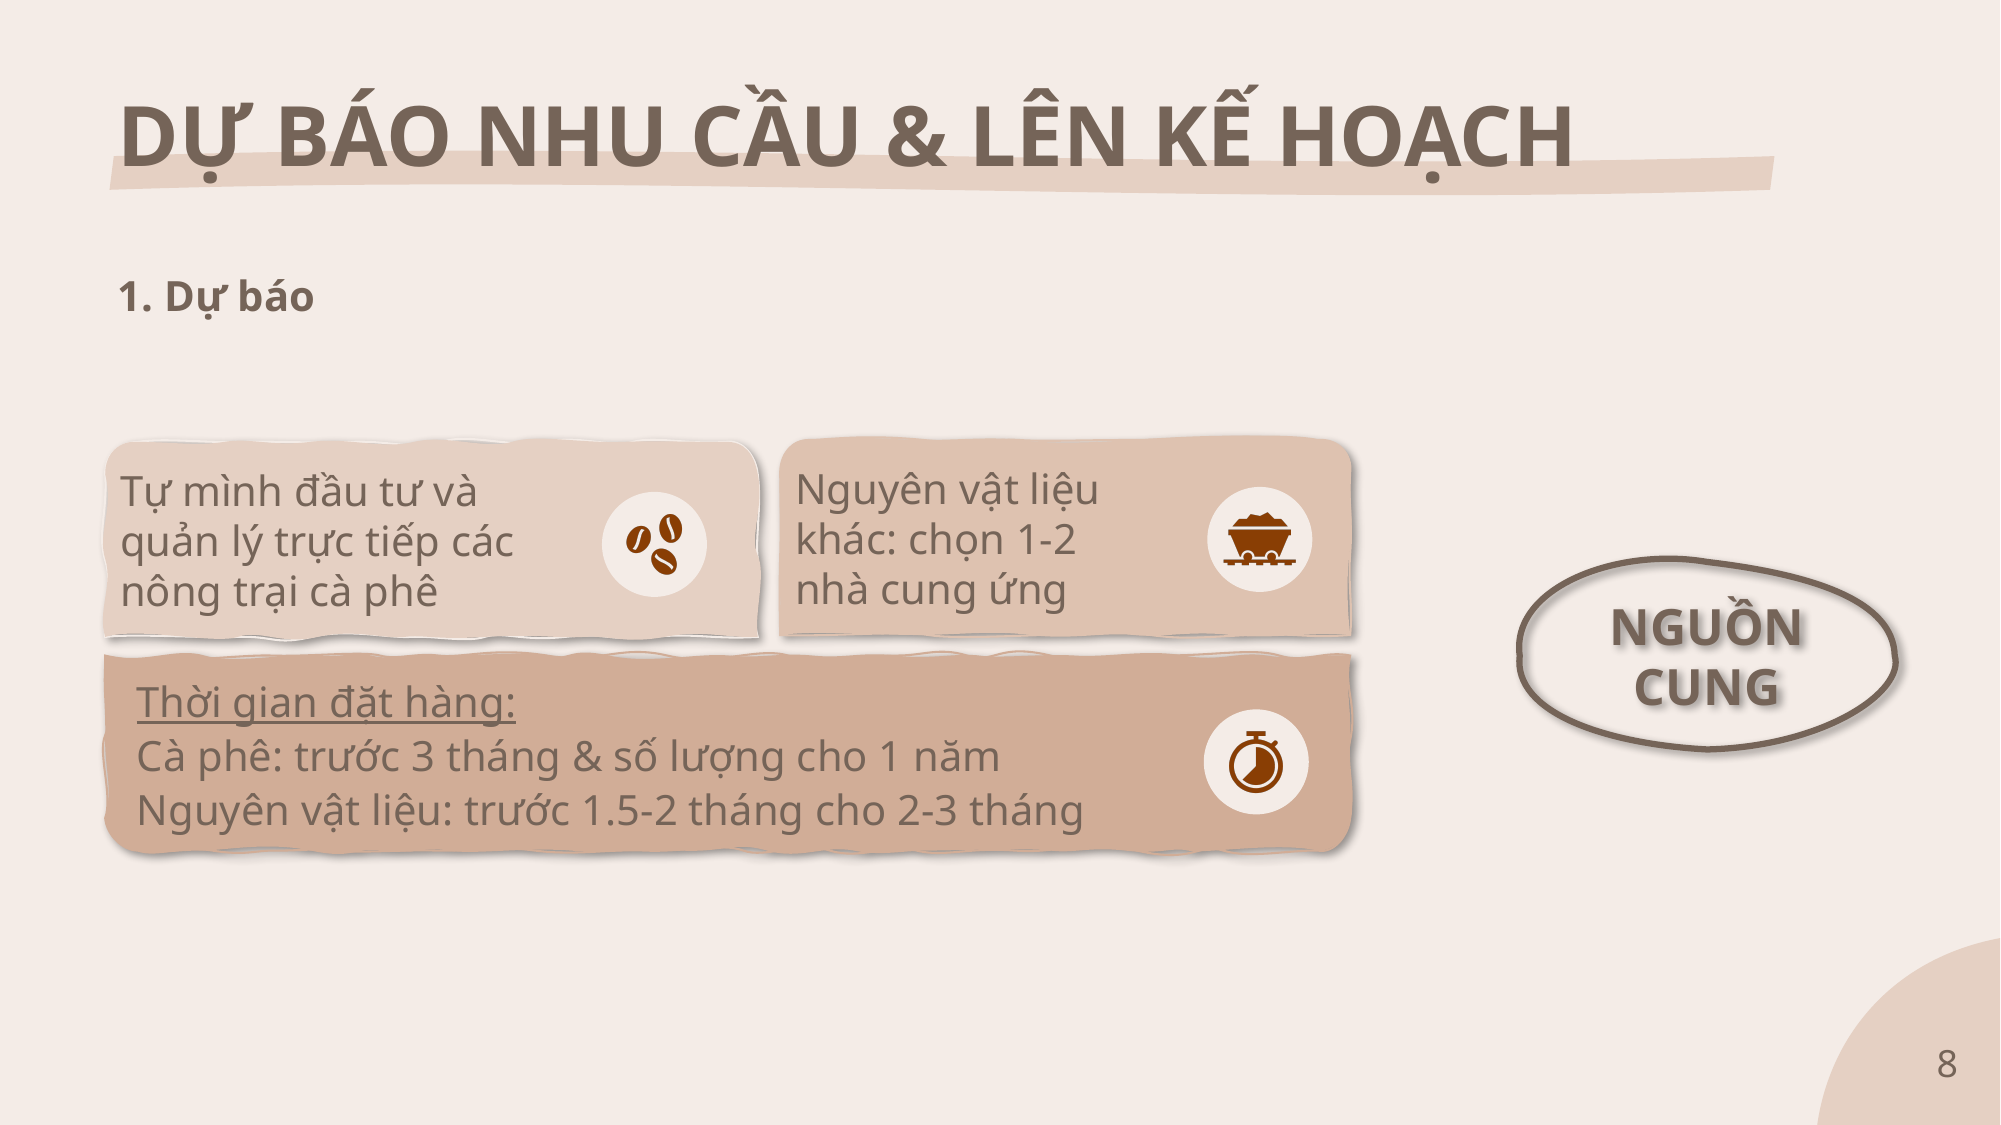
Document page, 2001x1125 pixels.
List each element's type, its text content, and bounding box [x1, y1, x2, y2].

picture [0, 0, 2000, 1125]
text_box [105, 440, 1351, 893]
text_box 1. Dự báo [102, 254, 1828, 327]
text_box DỰ BÁO NHU CẦU & LÊN KẾ HOẠCH [102, 87, 1978, 238]
slide_number 8 [1523, 1035, 1974, 1096]
text_box NGUỒN CUNG [1518, 557, 1897, 751]
